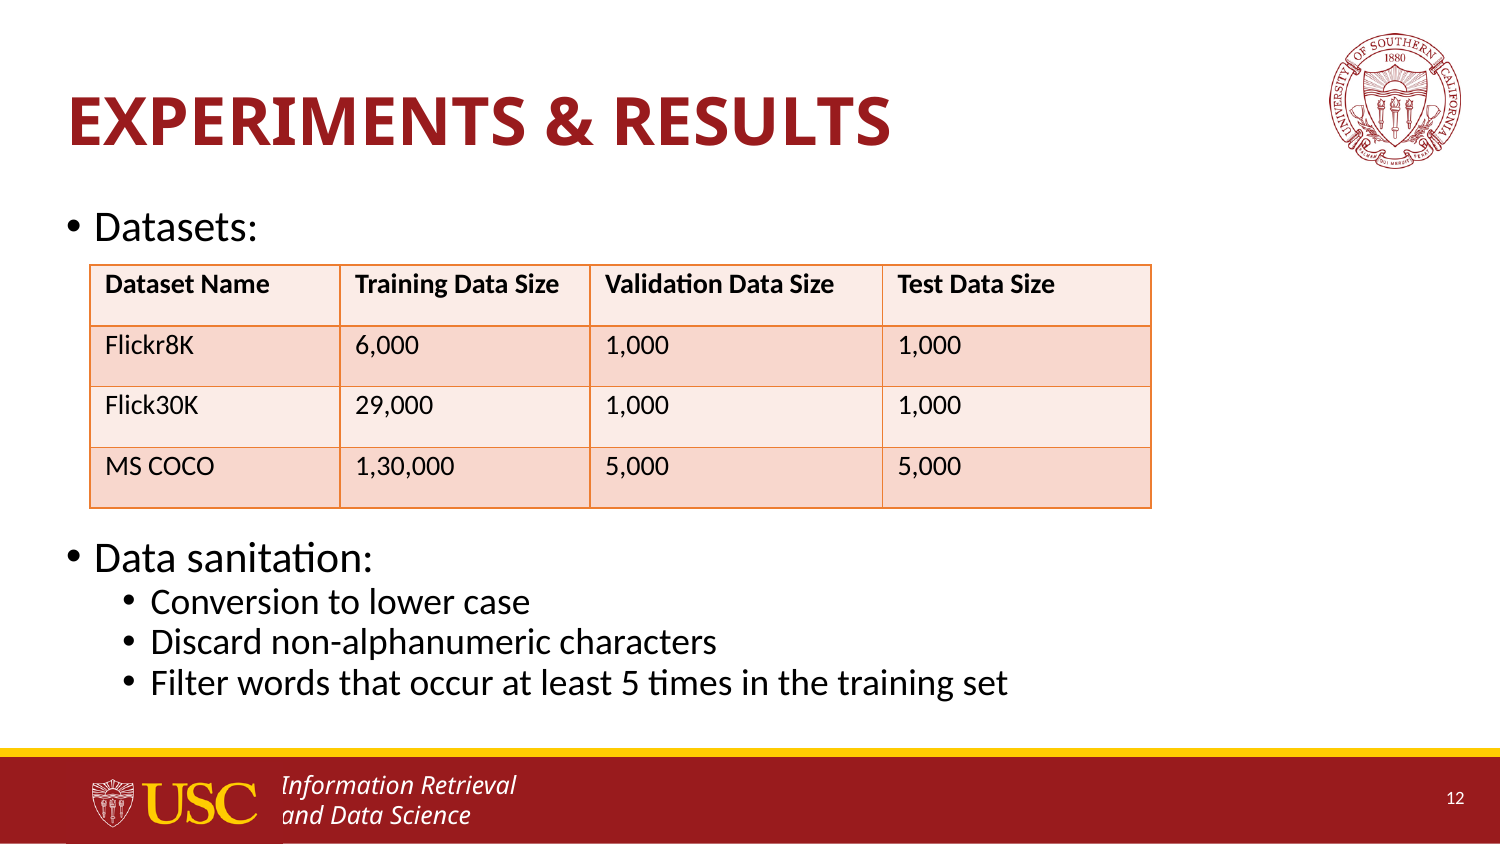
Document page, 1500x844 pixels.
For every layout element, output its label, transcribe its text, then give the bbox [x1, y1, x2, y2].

table_cell Flick30K [91, 387, 339, 447]
picture [66, 762, 283, 844]
table_cell 6,000 [341, 327, 589, 386]
table_header Training Data Size [341, 266, 589, 325]
table_cell 1,000 [591, 327, 882, 386]
table_header Test Data Size [883, 266, 1150, 325]
table_cell 1,000 [883, 387, 1150, 447]
table_cell 1,000 [883, 327, 1150, 386]
table_cell 5,000 [591, 448, 882, 507]
table_cell 29,000 [341, 387, 589, 447]
list Datasets: Data sanitation: Conversion to lower case Discard non-alphanumeric characters Filter words that occur at least 5 times in the training set [51, 189, 1449, 750]
table_cell 1,000 [591, 387, 882, 447]
title EXPERIMENTS & RESULTS [51, 72, 1449, 167]
picture [1329, 33, 1461, 169]
table_cell 1,30,000 [341, 448, 589, 507]
table_header Dataset Name [91, 266, 339, 325]
table_cell MS COCO [91, 448, 339, 507]
table_cell 5,000 [883, 448, 1150, 507]
slide_number 12 [1389, 764, 1480, 830]
table_cell Flickr8K [91, 327, 339, 386]
table_header Validation Data Size [591, 266, 882, 325]
